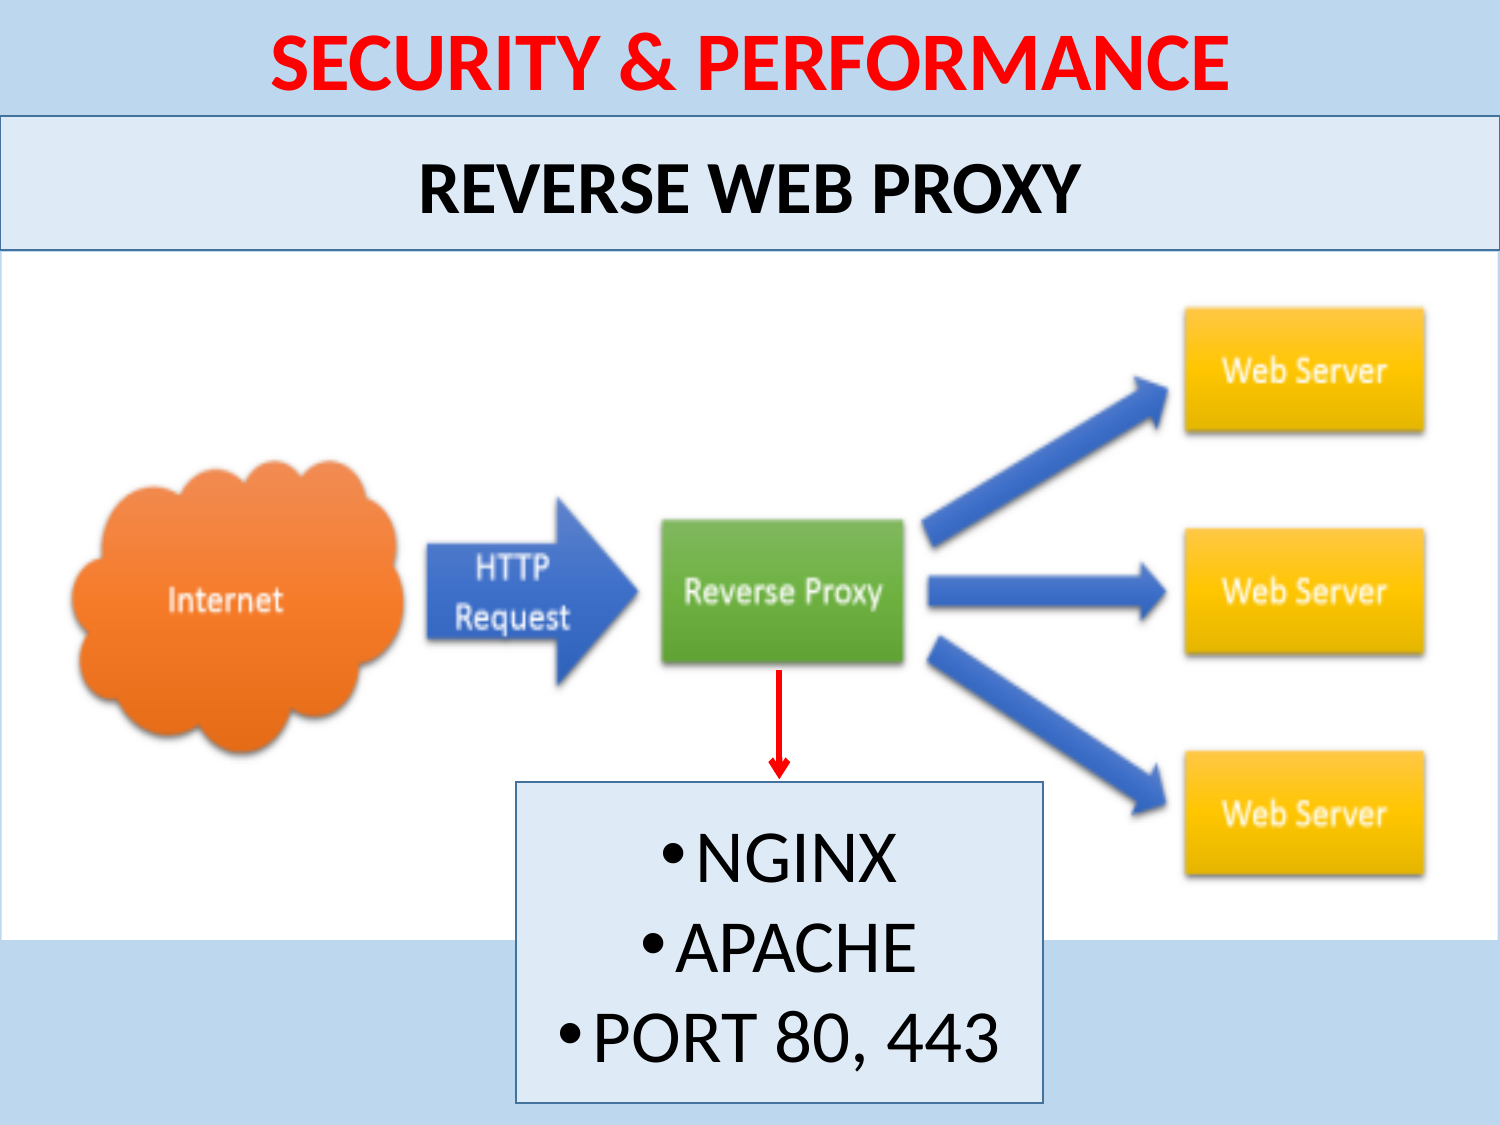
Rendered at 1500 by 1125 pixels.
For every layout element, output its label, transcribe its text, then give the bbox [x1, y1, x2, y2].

text_box REVERSE WEB PROXY [0, 115, 1500, 251]
text_box NGINX APACHE PORT 80, 443 [515, 940, 1044, 1104]
picture [1, 252, 1498, 940]
text_box SECURITY & PERFORMANCE [0, 0, 1500, 115]
